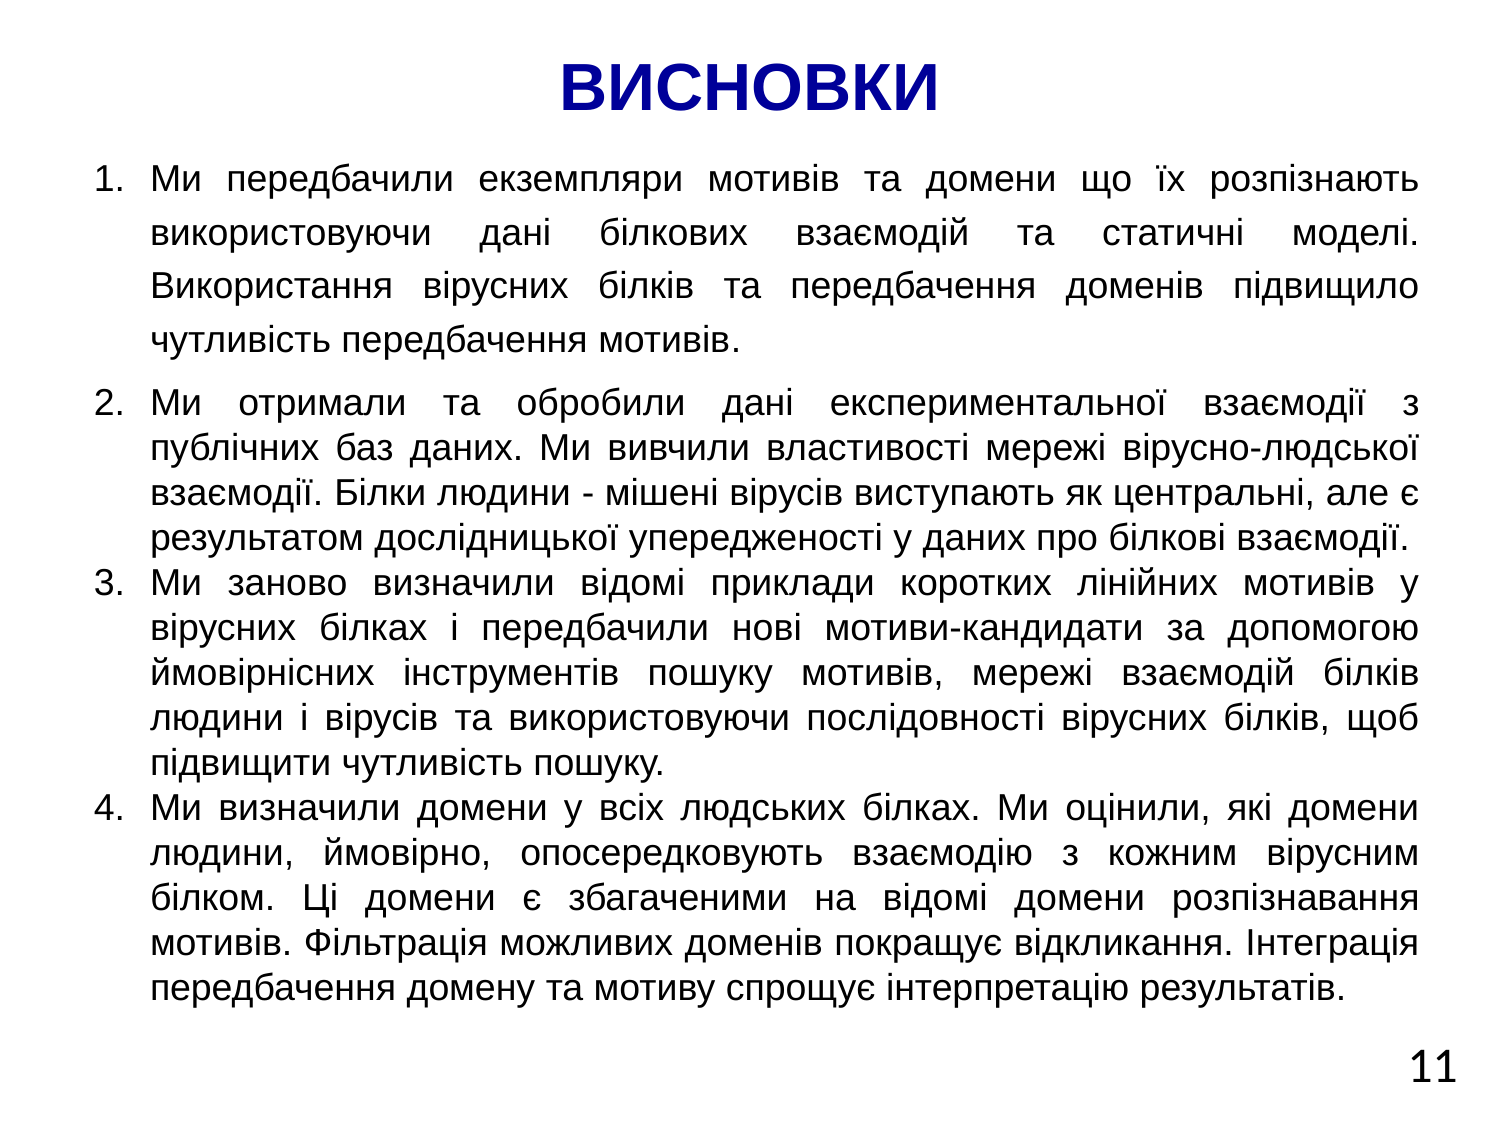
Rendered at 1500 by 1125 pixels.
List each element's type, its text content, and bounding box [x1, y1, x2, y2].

text_box Ми передбачили екземпляри мотивів та домени що їх розпізнають використовуючи дані білкових взаємодій та статичні моделі. Використання вірусних білків та передбачення доменів підвищило чутливість передбачення мотивів. Ми отримали та обробили дані експериментальної взаємодії з публічних баз даних. Ми вивчили властивості мережі вірусно-людської взаємодії. Білки людини - мішені вірусів виступають як центральні, але є результатом дослідницької упередженості у даних про білкові взаємодії. Ми заново визначили відомі приклади коротких лінійних мотивів у вірусних білках і передбачили нові мотиви-кандидати за допомогою ймовірнісних інструментів пошуку мотивів, мережі взаємодій білків людини і вірусів та використовуючи послідовності вірусних білків, щоб підвищити чутливість пошуку. Ми визначили домени у всіх людських білках. Ми оцінили, які домени людини, ймовірно, опосередковують взаємодію з кожним вірусним білком. Ці домени є збагаченими на відомі домени розпізнавання мотивів. Фільтрація можливих доменів покращує відкликання. Інтеграція передбачення домену та мотиву спрощує інтерпретацію результатів. [17, 137, 1436, 1016]
text_box 11 [1368, 1021, 1497, 1104]
text_box ВИСНОВКИ [538, 42, 961, 125]
